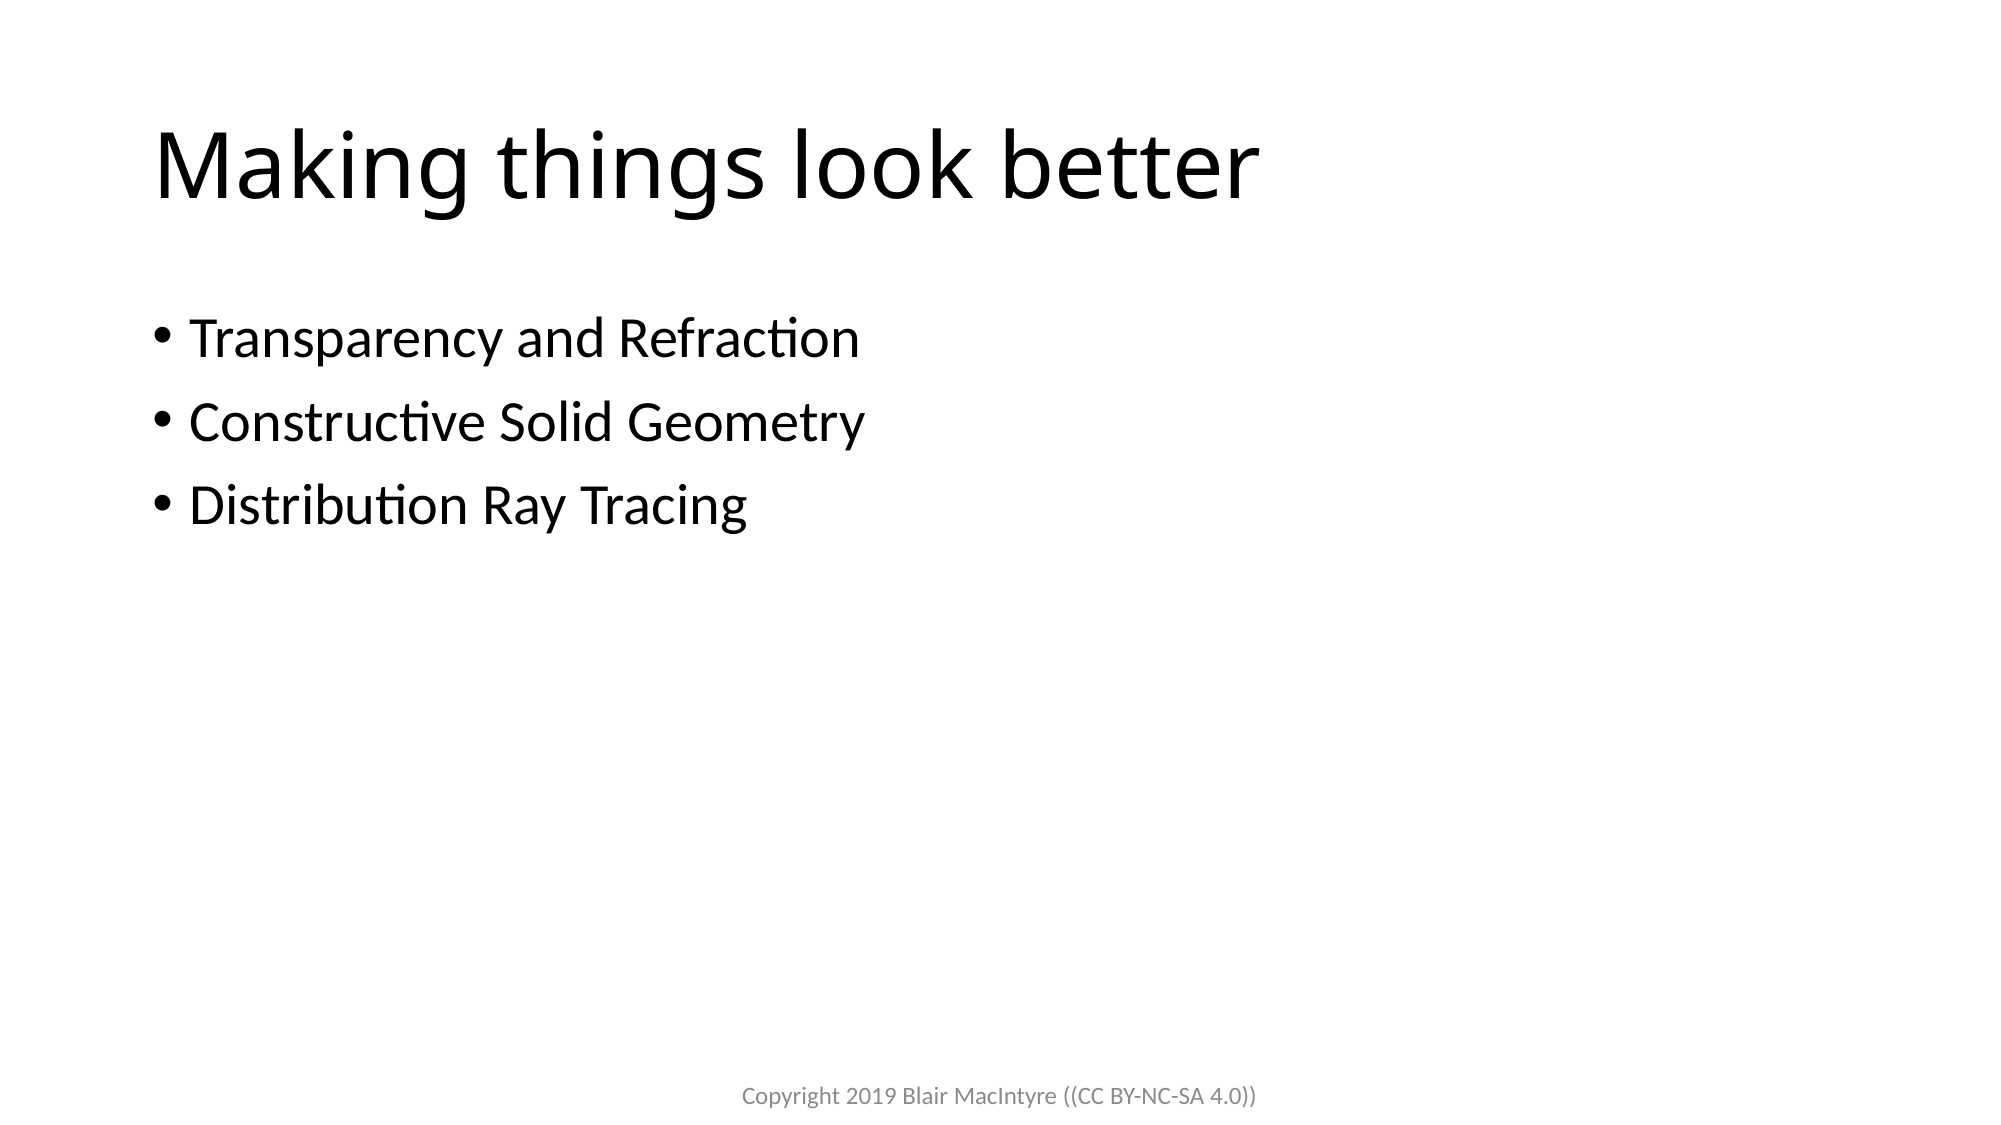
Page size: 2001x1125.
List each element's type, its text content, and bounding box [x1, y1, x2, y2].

title Making things look better [137, 59, 1863, 278]
list Transparency and Refraction Constructive Solid Geometry Distribution Ray Tracing [137, 299, 1863, 1014]
footer Copyright 2019 Blair MacIntyre ((CC BY-NC-SA 4.0)) [662, 1065, 1338, 1125]
